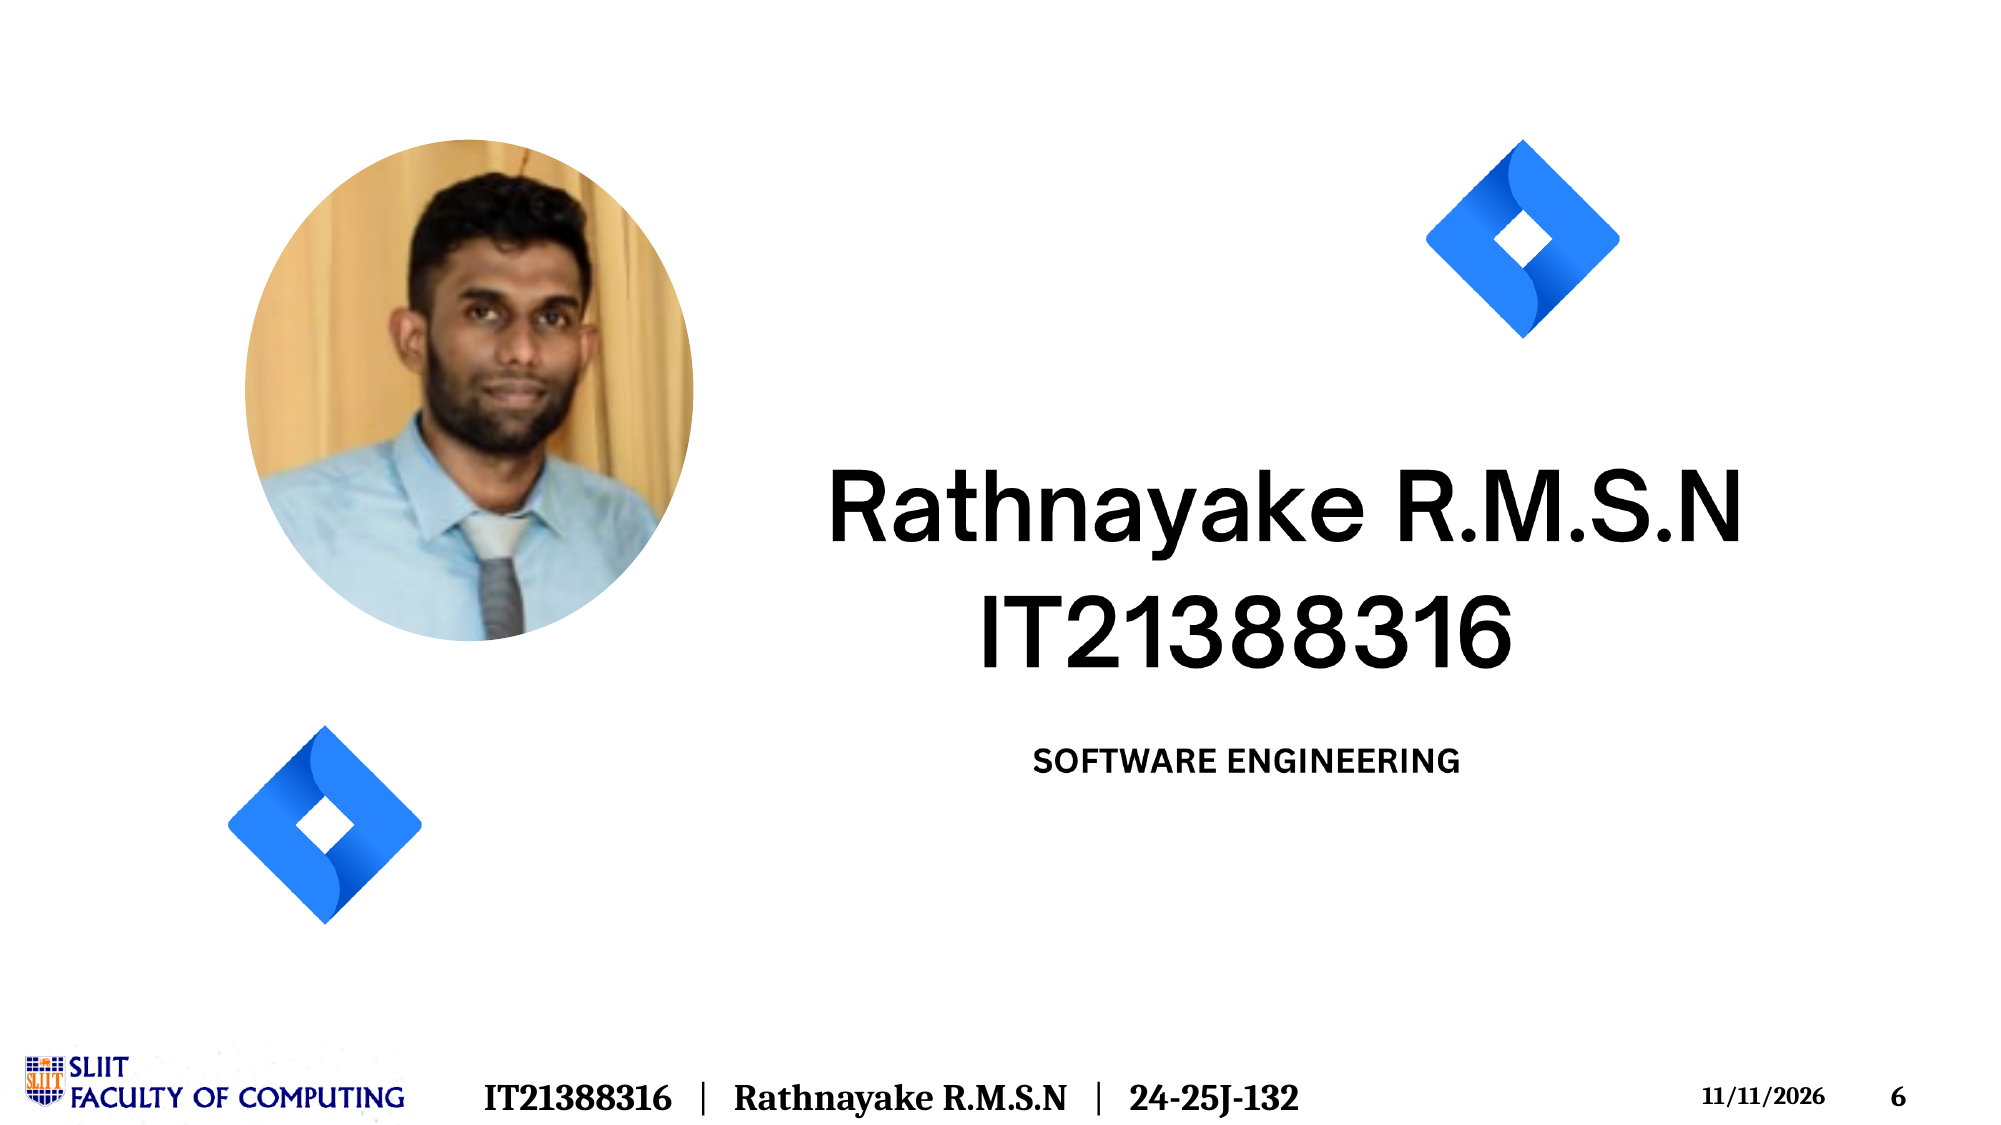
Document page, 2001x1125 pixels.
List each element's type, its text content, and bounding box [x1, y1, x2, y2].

picture [244, 139, 694, 642]
picture [1424, 138, 1620, 340]
text_box IT21388316 | Rathnayake R.M.S.N | 24-25J-132 [467, 1063, 1589, 1125]
picture [769, 422, 1801, 802]
picture [0, 1045, 413, 1125]
picture [227, 724, 422, 926]
